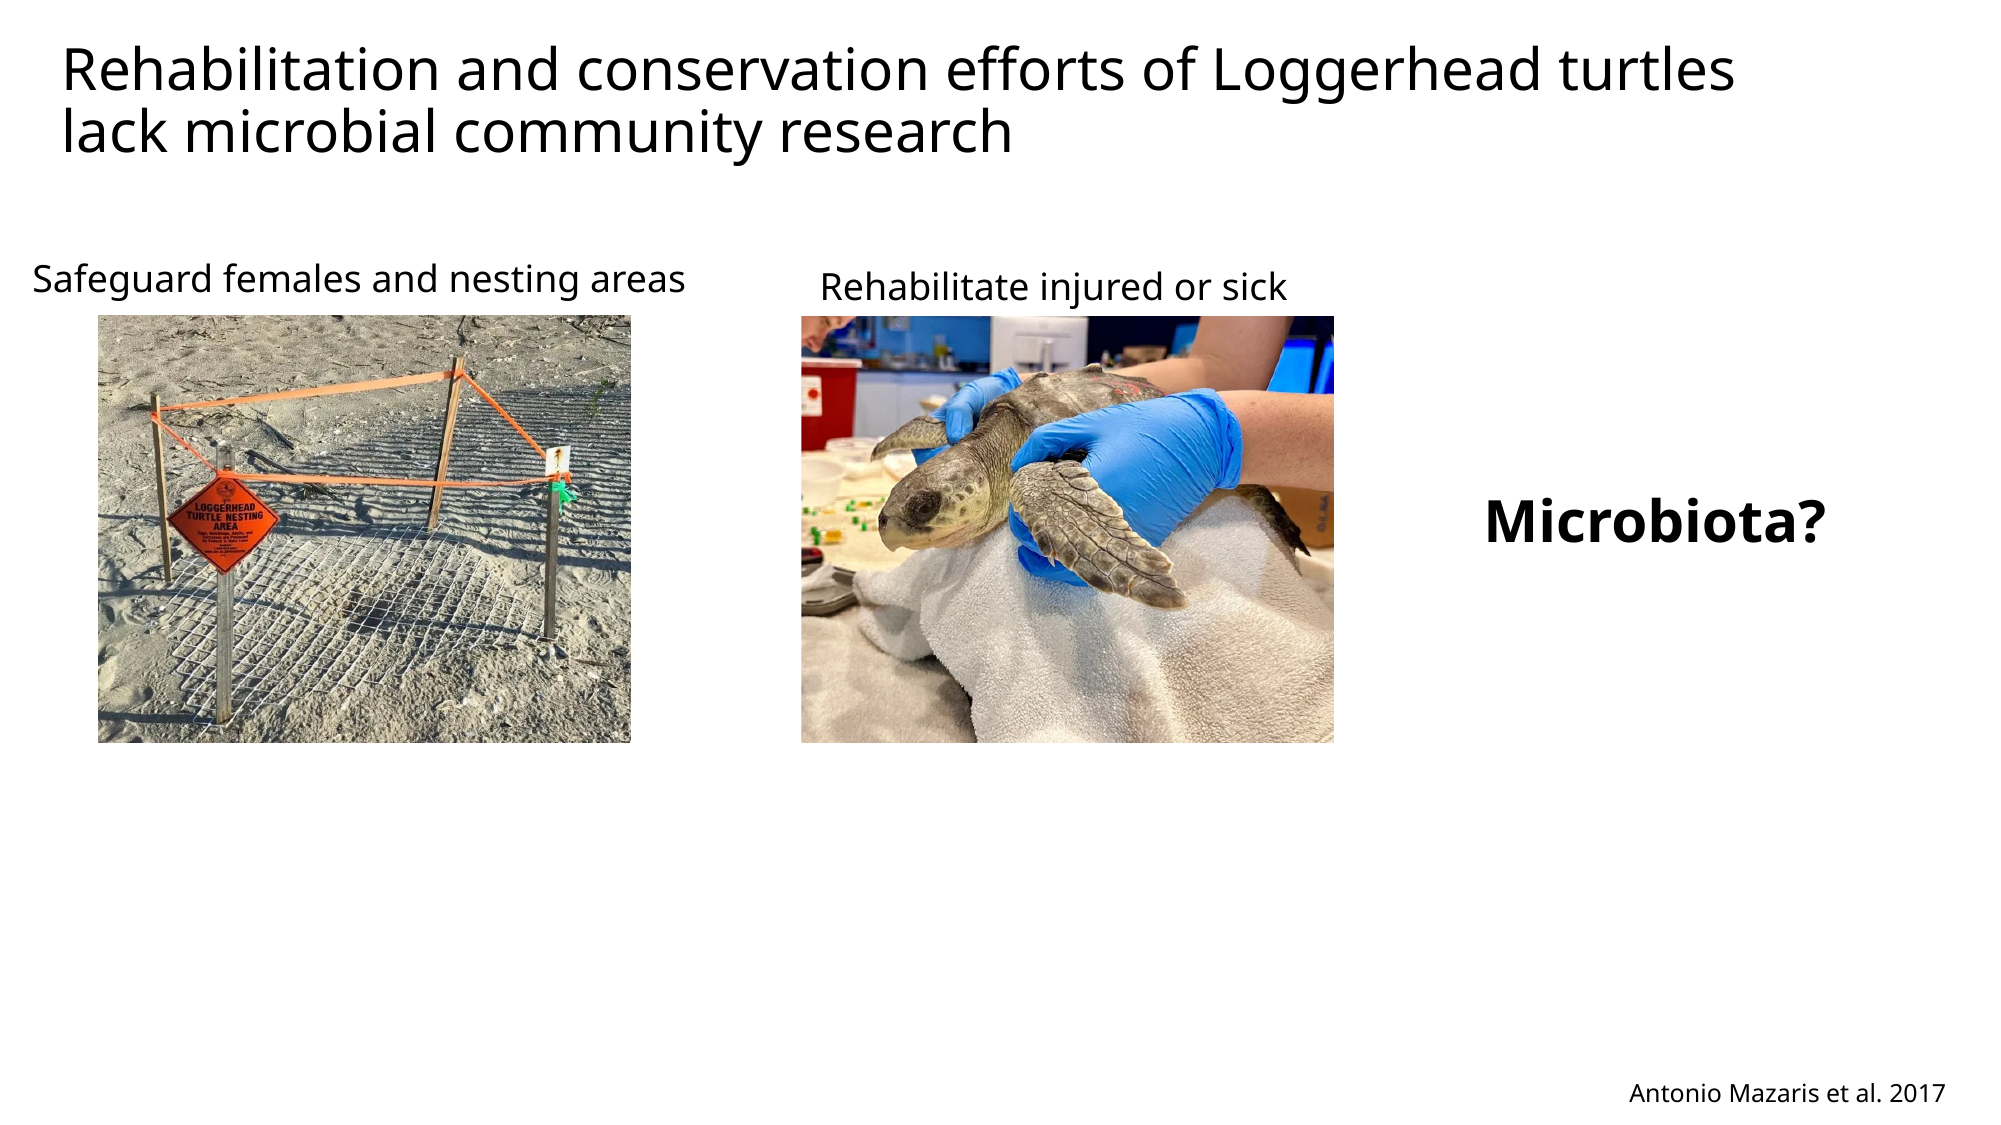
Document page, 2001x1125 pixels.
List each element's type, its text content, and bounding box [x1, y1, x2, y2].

text_box Safeguard females and nesting areas [17, 247, 712, 308]
text_box Antonio Mazaris et al. 2017 [1614, 1069, 1962, 1115]
text_box Rehabilitation and conservation efforts of Loggerhead turtles lack microbial community research [47, 32, 1773, 189]
text_box Microbiota? [1468, 476, 1841, 562]
picture [800, 315, 1335, 743]
picture [97, 315, 632, 743]
text_box Rehabilitate injured or sick [804, 255, 1303, 315]
